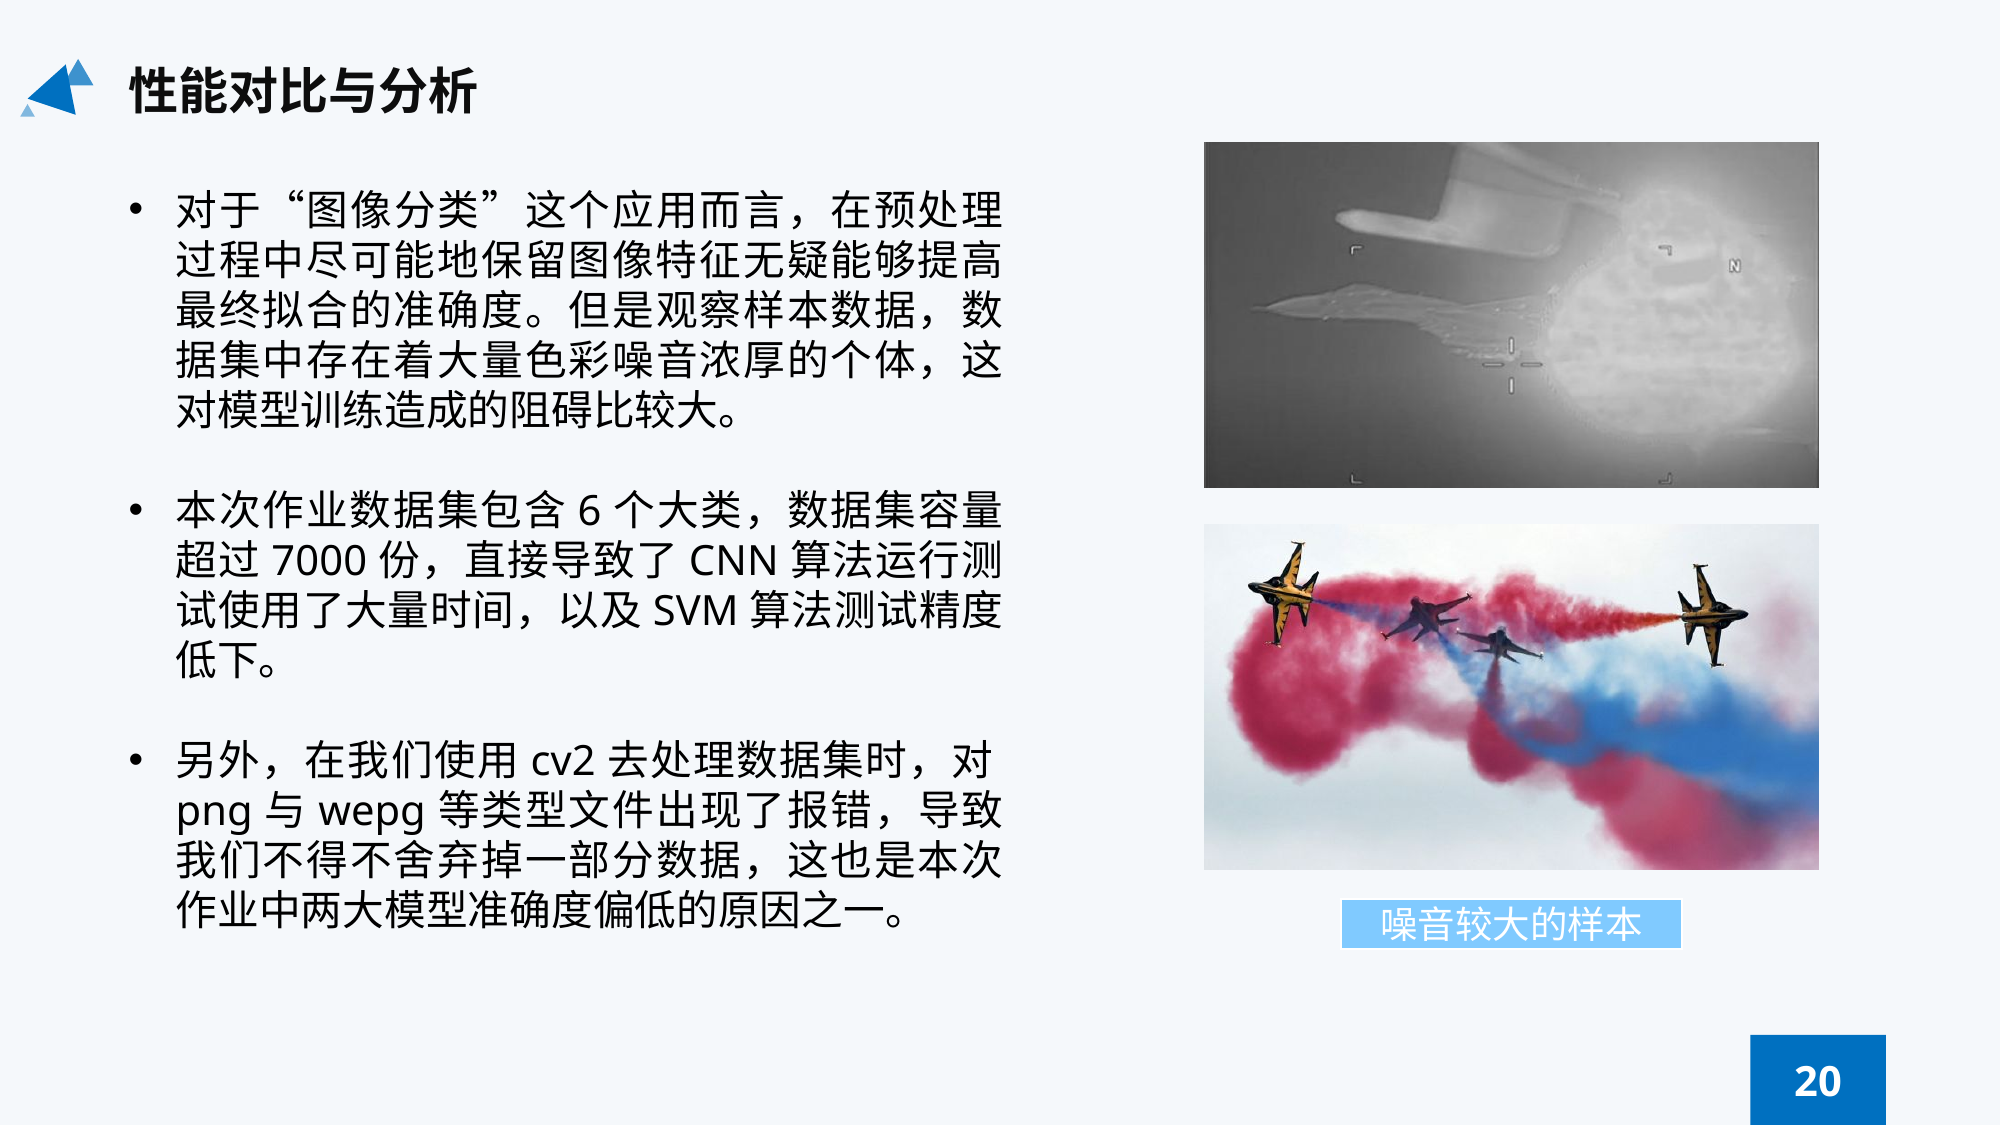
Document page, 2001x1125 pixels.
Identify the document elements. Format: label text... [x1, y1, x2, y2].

text_box 对于“图像分类”这个应用而言，在预处理过程中尽可能地保留图像特征无疑能够提高最终拟合的准确度。但是观察样本数据，数据集中存在着大量色彩噪音浓厚的个体，这对模型训练造成的阻碍比较大。 本次作业数据集包含6个大类，数据集容量超过7000份，直接导致了CNN算法运行测试使用了大量时间，以及SVM算法测试精度低下。 另外，在我们使用cv2去处理数据集时，对png与wepg等类型文件出现了报错，导致我们不得不舍弃掉一部分数据，这也是本次作业中两大模型准确度偏低的原因之一。 [114, 176, 1019, 992]
picture [1204, 524, 1819, 870]
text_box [1750, 1034, 1886, 1125]
text_box 噪音较大的样本 [1340, 898, 1683, 950]
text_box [20, 58, 94, 117]
text_box 性能对比与分析 [113, 52, 609, 127]
picture [1204, 142, 1819, 488]
